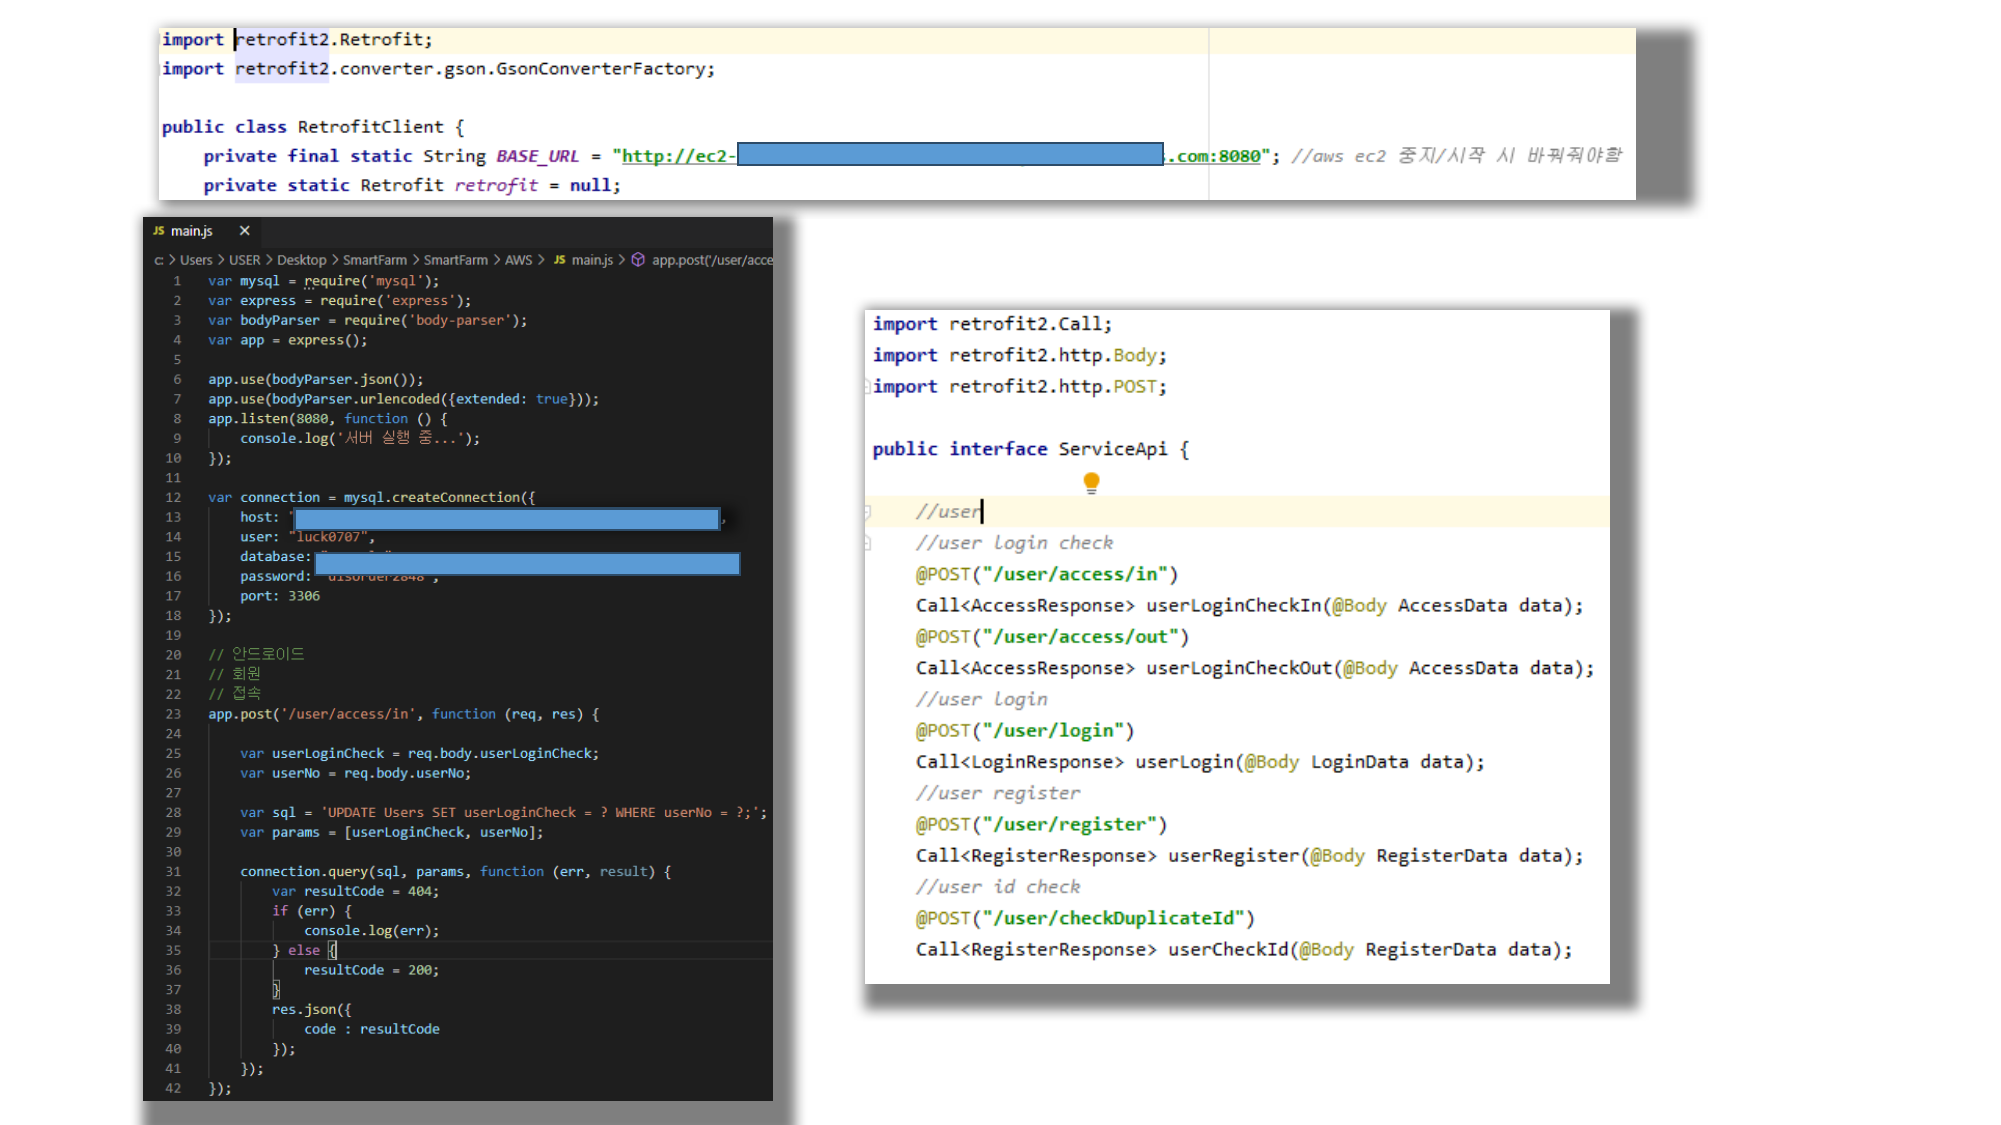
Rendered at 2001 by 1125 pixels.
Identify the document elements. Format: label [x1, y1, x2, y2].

picture [143, 217, 773, 1101]
picture [159, 28, 1636, 200]
picture [865, 310, 1610, 984]
